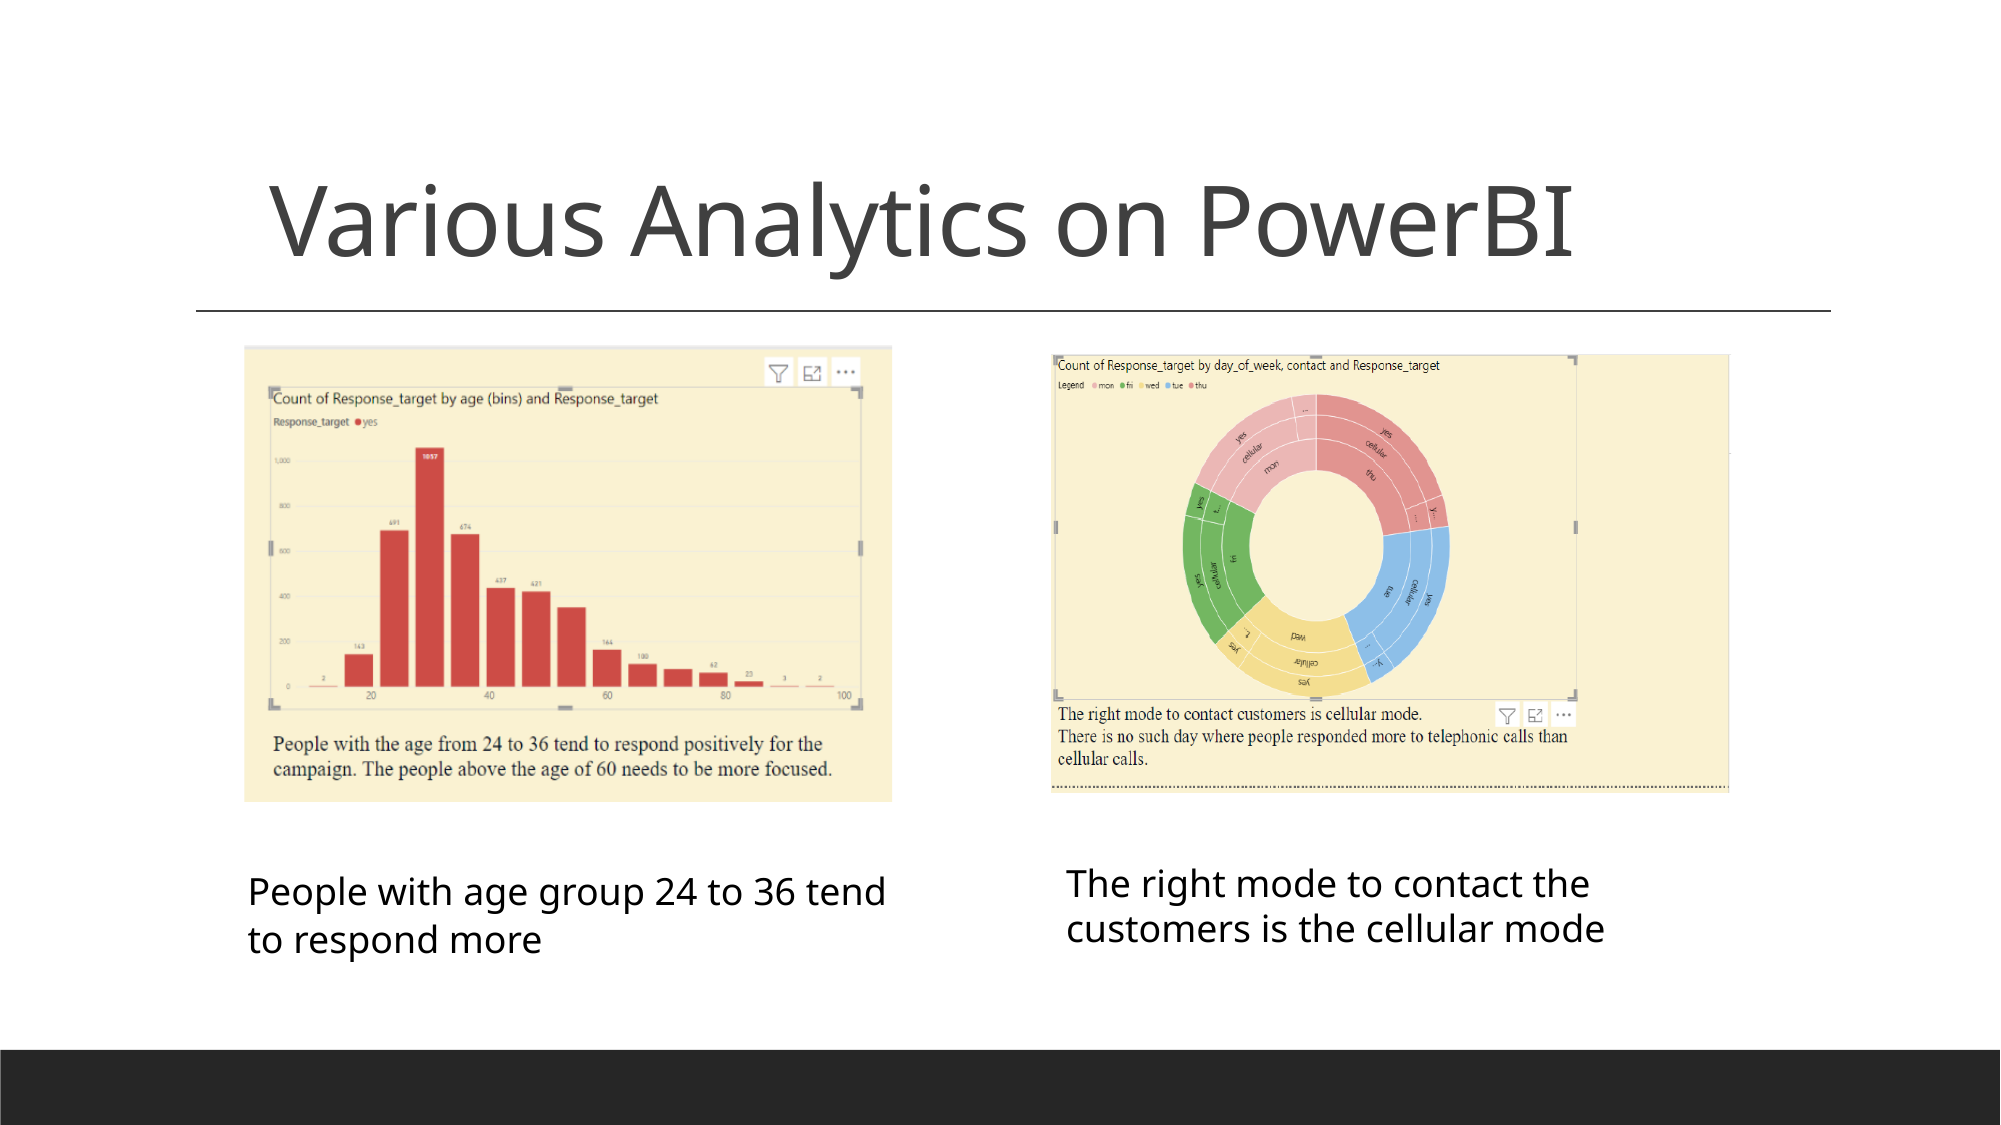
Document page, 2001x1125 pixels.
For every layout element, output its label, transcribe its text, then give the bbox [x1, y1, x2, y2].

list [243, 345, 893, 803]
text_box People with age group 24 to 36 tend to respond more [232, 857, 918, 969]
text_box The right mode to contact the customers is the cellular mode [1051, 852, 1732, 1002]
picture [1050, 354, 1732, 793]
title Various Analytics on PowerBI [180, 47, 1830, 285]
